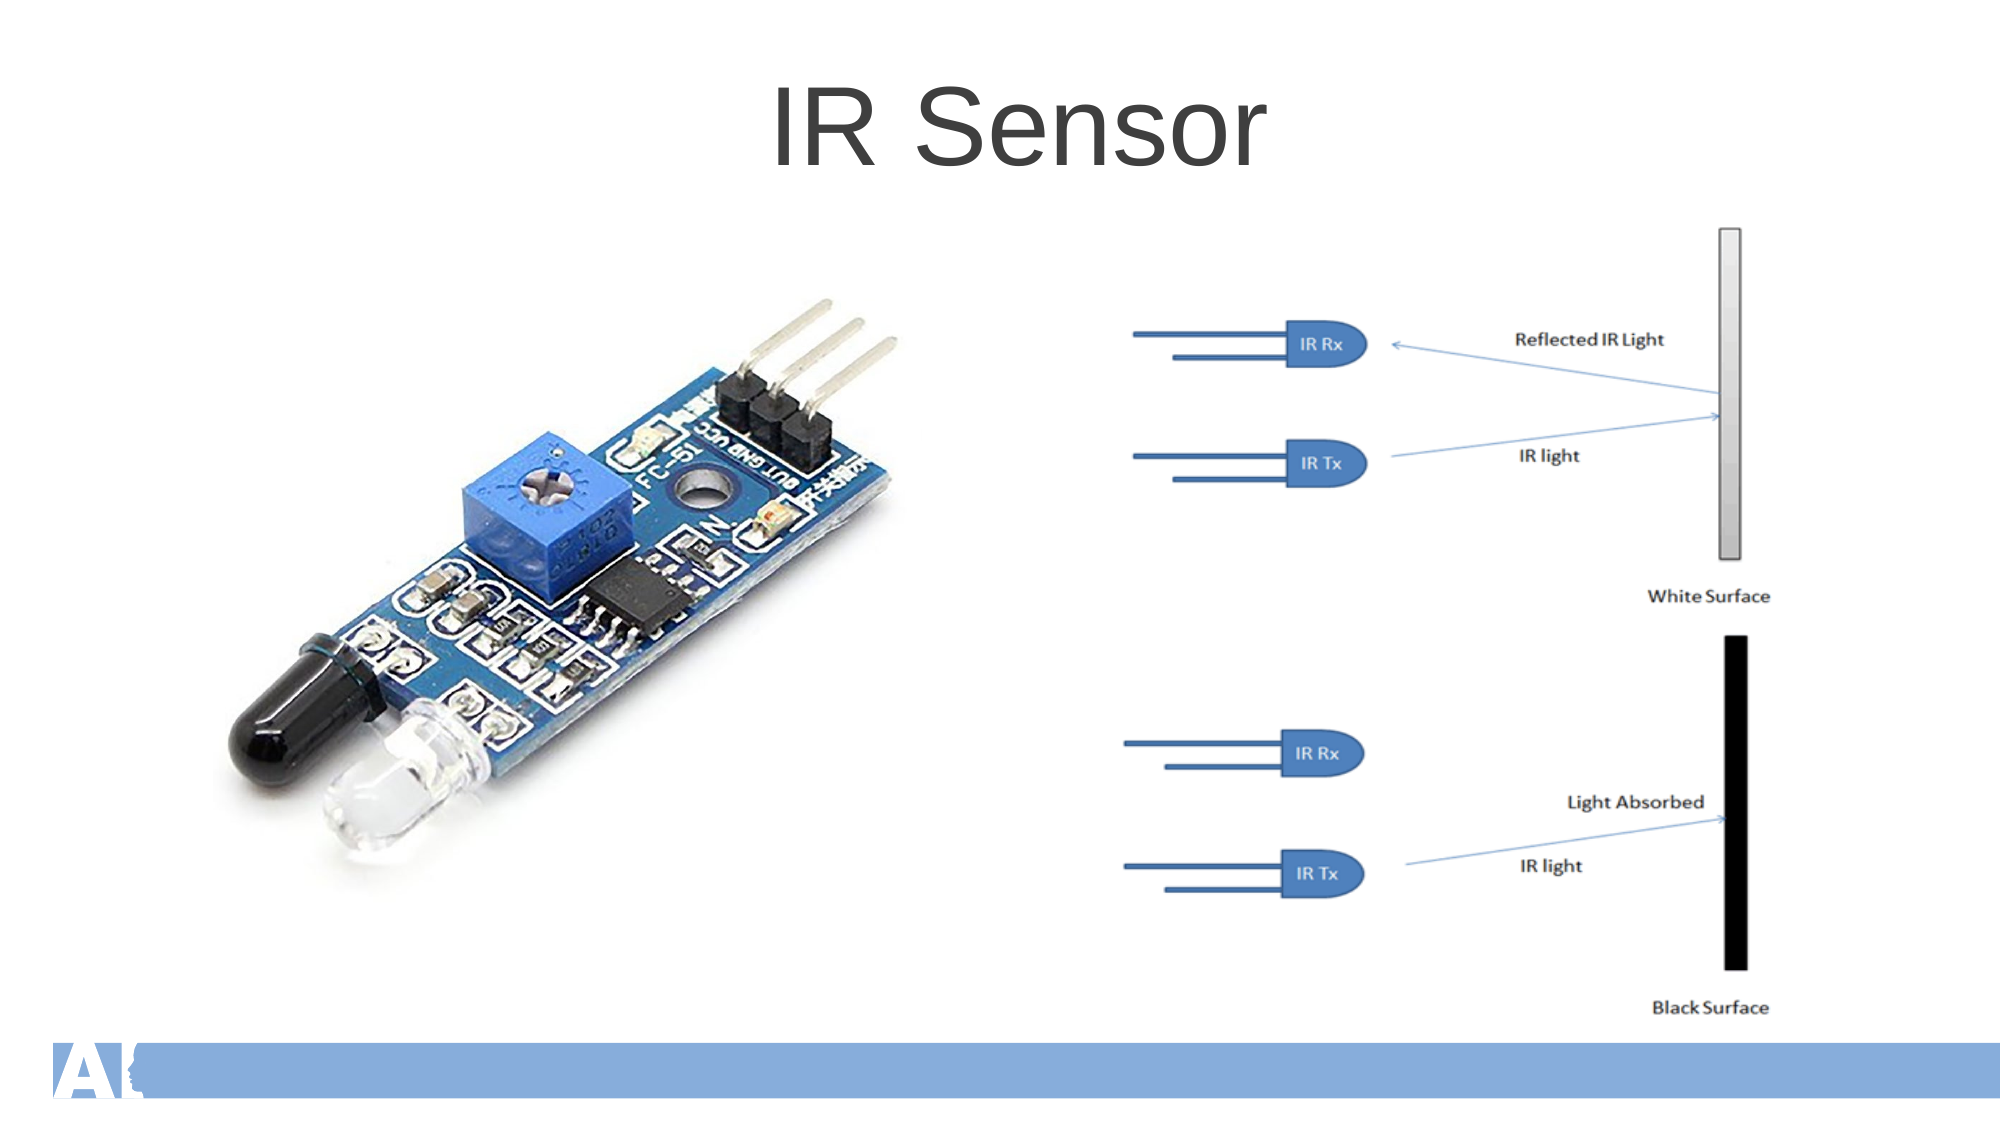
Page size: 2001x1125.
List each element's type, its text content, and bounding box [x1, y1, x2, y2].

list IR Sensor [0, 55, 2000, 186]
picture [213, 234, 926, 930]
picture [1083, 214, 1811, 1034]
